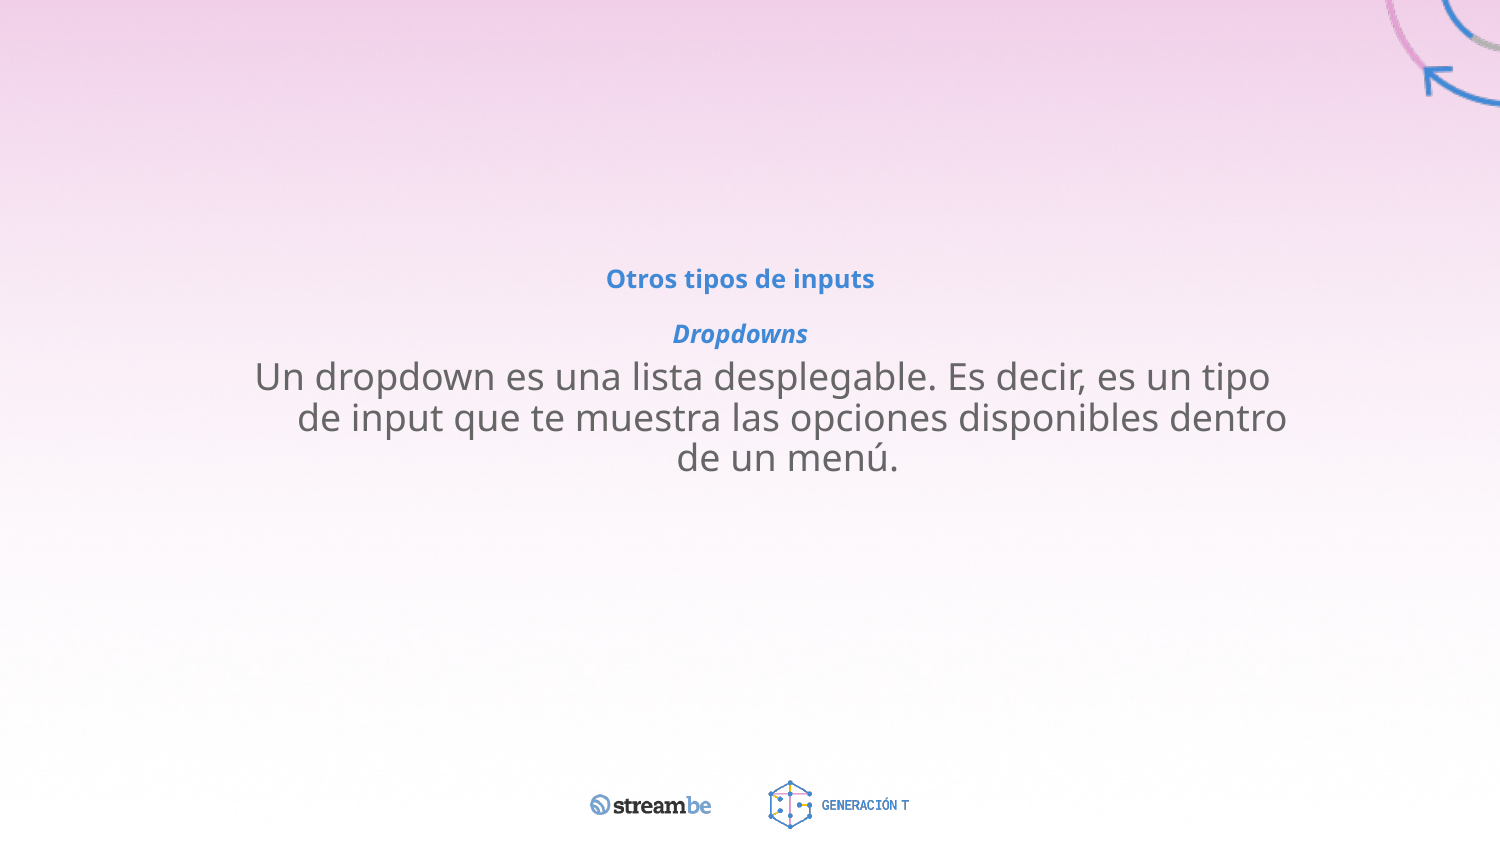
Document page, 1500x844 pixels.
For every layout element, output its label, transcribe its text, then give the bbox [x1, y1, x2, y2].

title Otros tipos de inputs Dropdowns [178, 259, 1303, 386]
picture [0, 0, 1500, 844]
subtitle Un dropdown es una lista desplegable. Es decir, es un tipo de input que te muestra las opciones disponibles dentro de un menú. [192, 352, 1318, 557]
